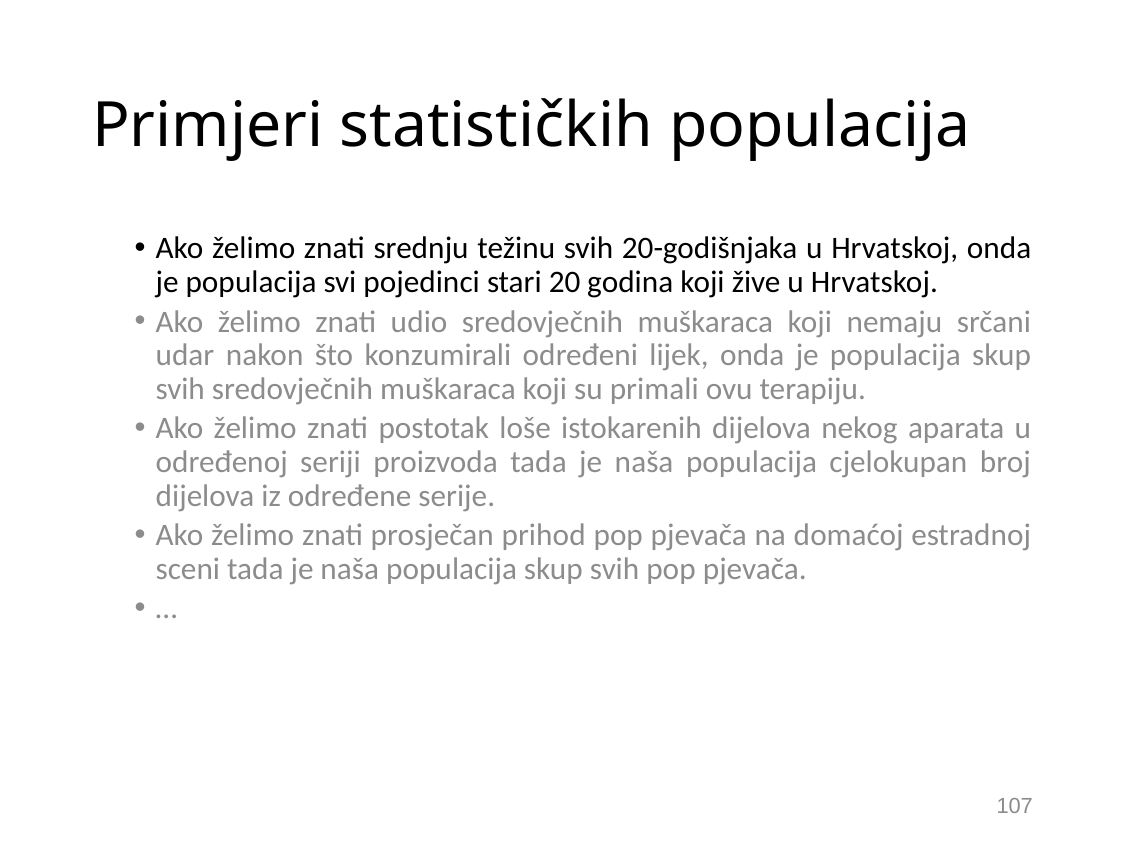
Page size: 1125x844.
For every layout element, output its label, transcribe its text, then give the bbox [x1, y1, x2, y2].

slide_number 107 [794, 782, 1048, 827]
list Ako želimo znati srednju težinu svih 20-godišnjaka u Hrvatskoj, onda je populacija svi pojedinci stari 20 godina koji žive u Hrvatskoj. Ako želimo znati udio sredovječnih muškaraca koji nemaju srčani udar nakon što konzumirali određeni lijek, onda je populacija skup svih sredovječnih muškaraca koji su primali ovu terapiju. Ako želimo znati postotak loše istokarenih dijelova nekog aparata u određenoj seriji proizvoda tada je naša populacija cjelokupan broj dijelova iz određene serije. Ako želimo znati prosječan prihod pop pjevača na domaćoj estradnoj sceni tada je naša populacija skup svih pop pjevača. … [77, 224, 1048, 760]
title Primjeri statističkih populacija [77, 44, 1048, 208]
